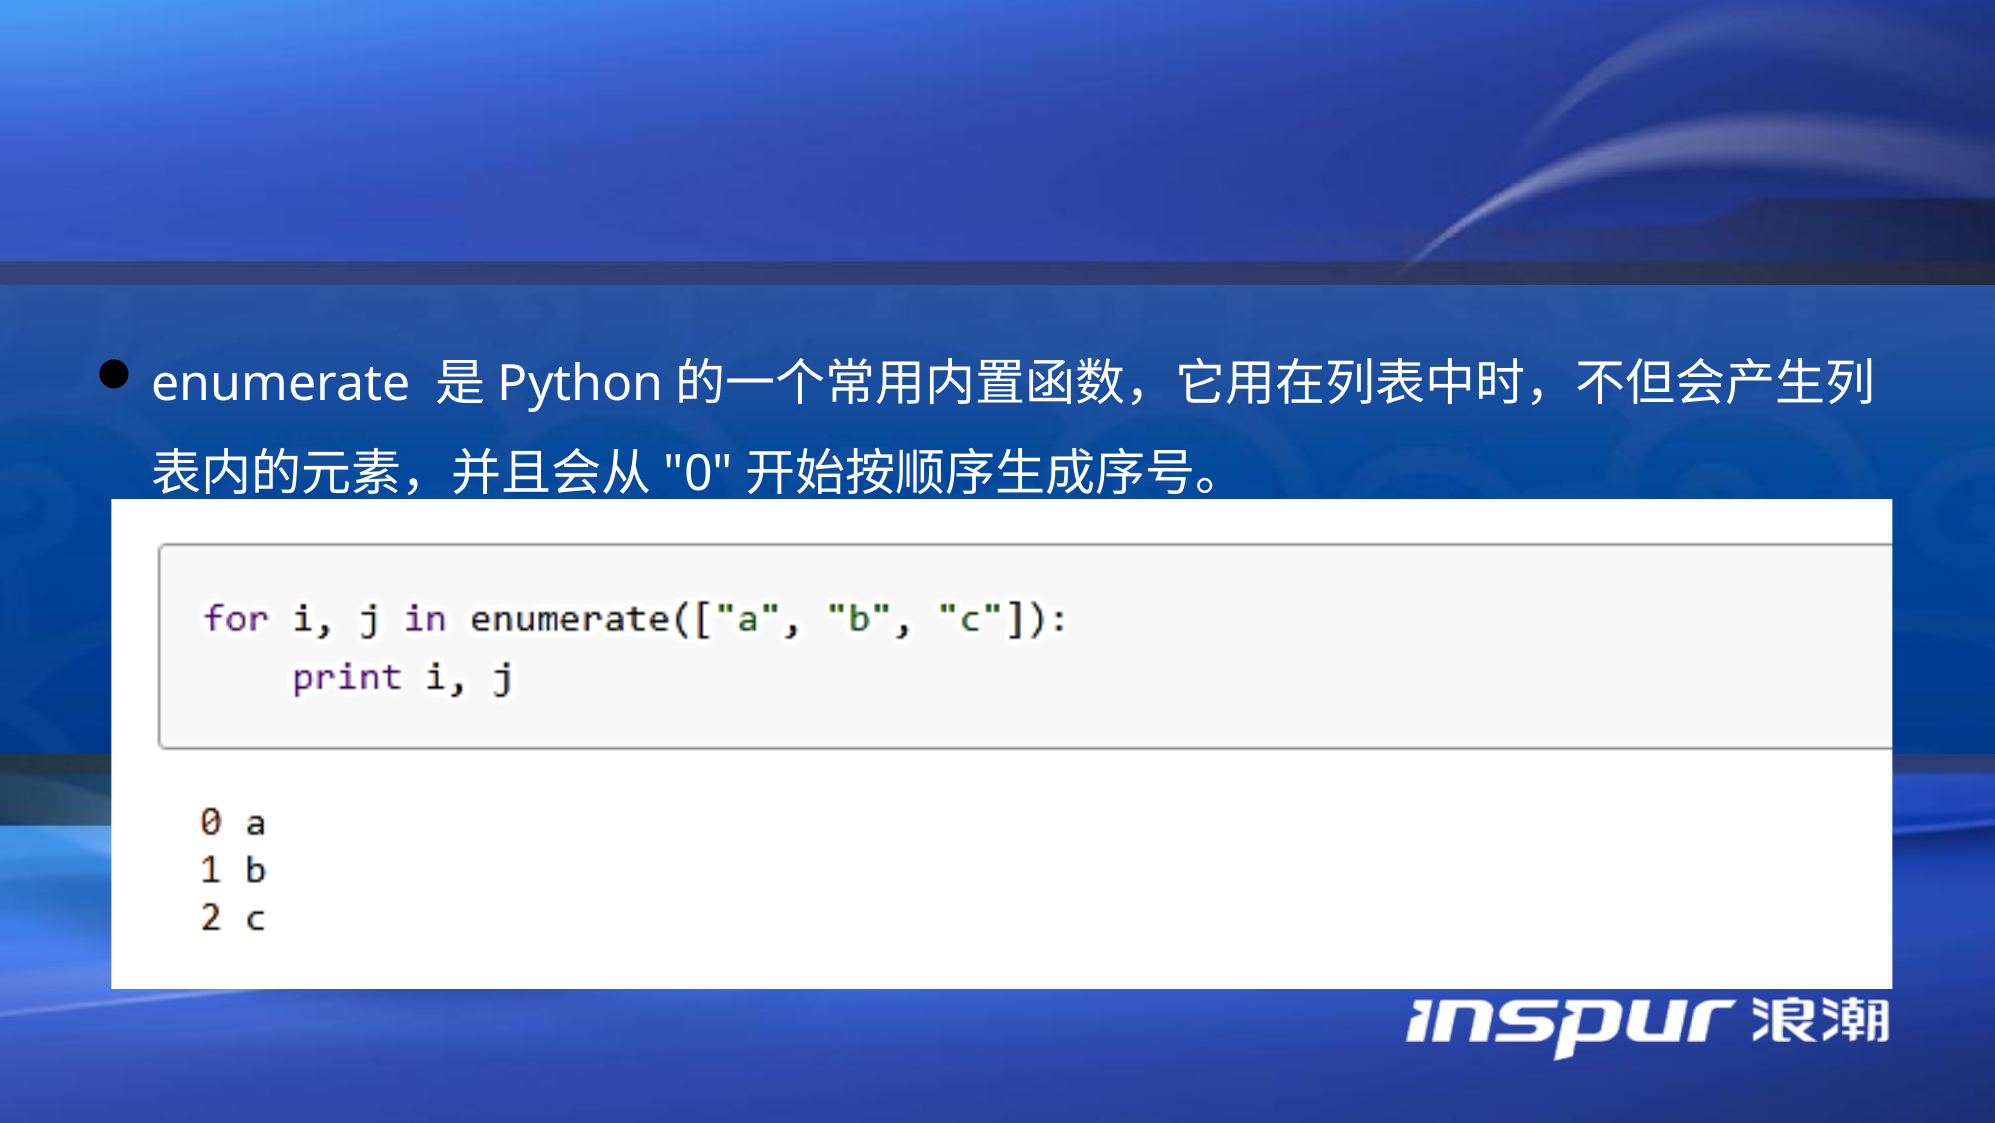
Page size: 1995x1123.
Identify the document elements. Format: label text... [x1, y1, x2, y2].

text_box enumerate 是Python的一个常用内置函数，它用在列表中时，不但会产生列表内的元素，并且会从"0"开始按顺序生成序号。 [80, 312, 1917, 508]
picture [0, 0, 1995, 1123]
